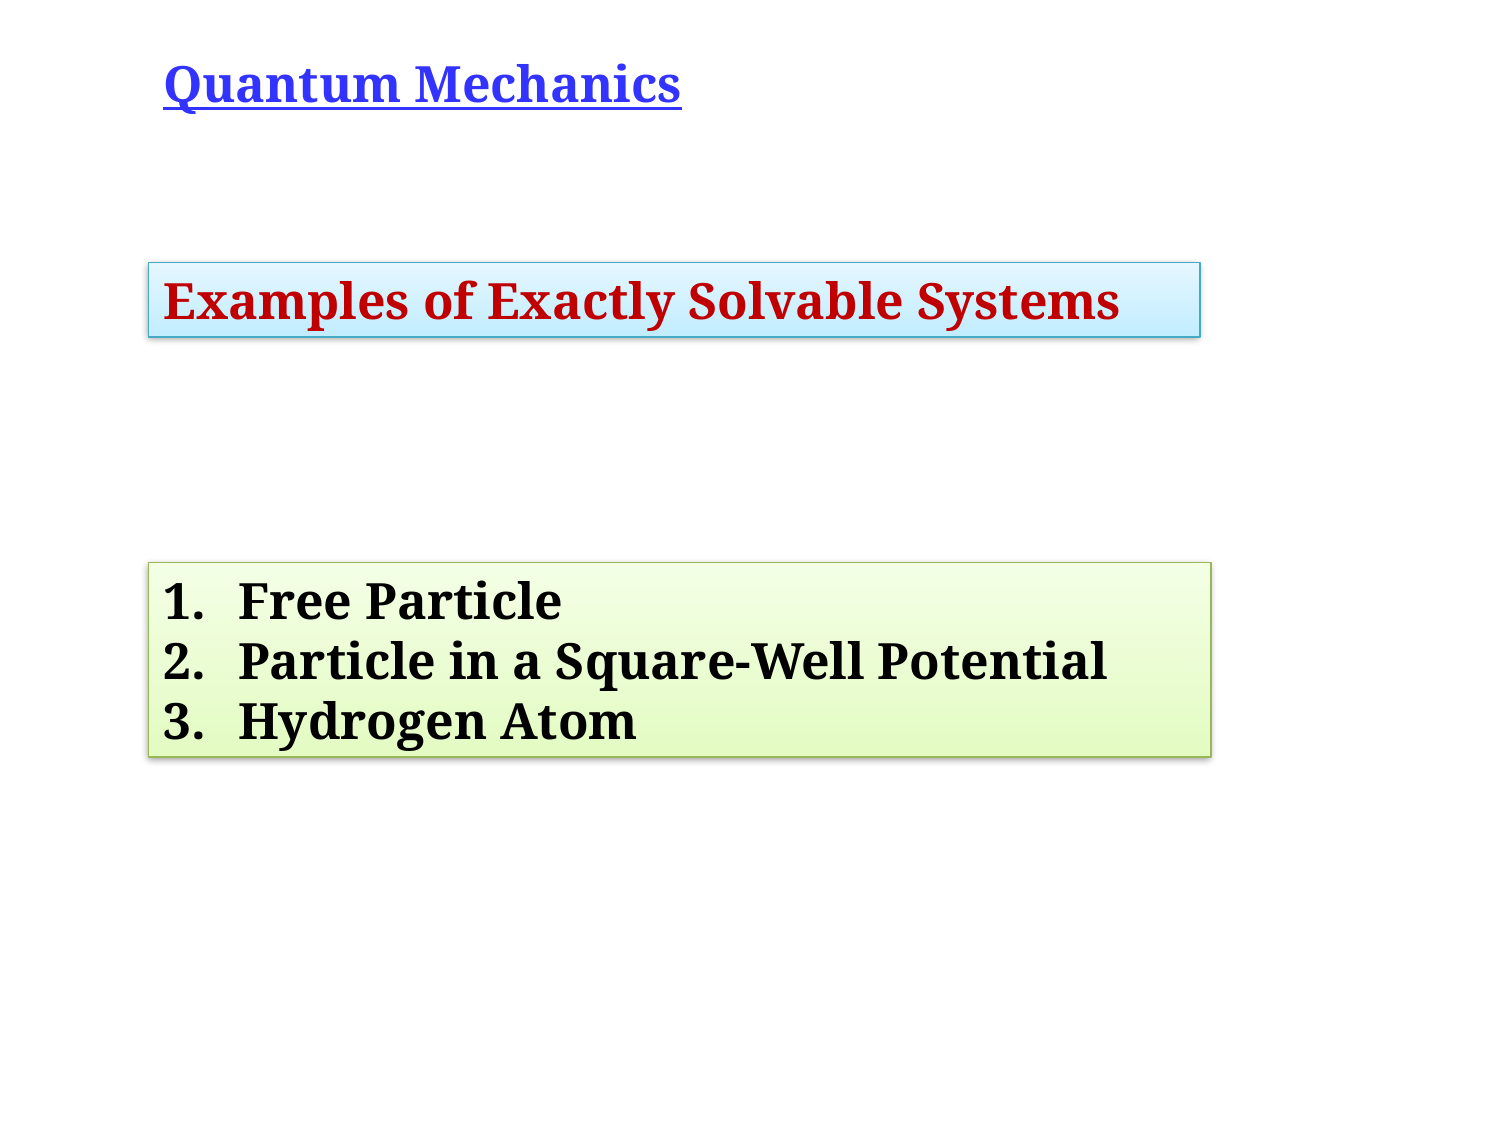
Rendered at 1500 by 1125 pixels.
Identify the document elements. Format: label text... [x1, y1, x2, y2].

text_box Quantum Mechanics [148, 45, 1263, 121]
text_box Free Particle Particle in a Square-Well Potential Hydrogen Atom [148, 562, 1212, 758]
text_box Examples of Exactly Solvable Systems [148, 262, 1201, 338]
